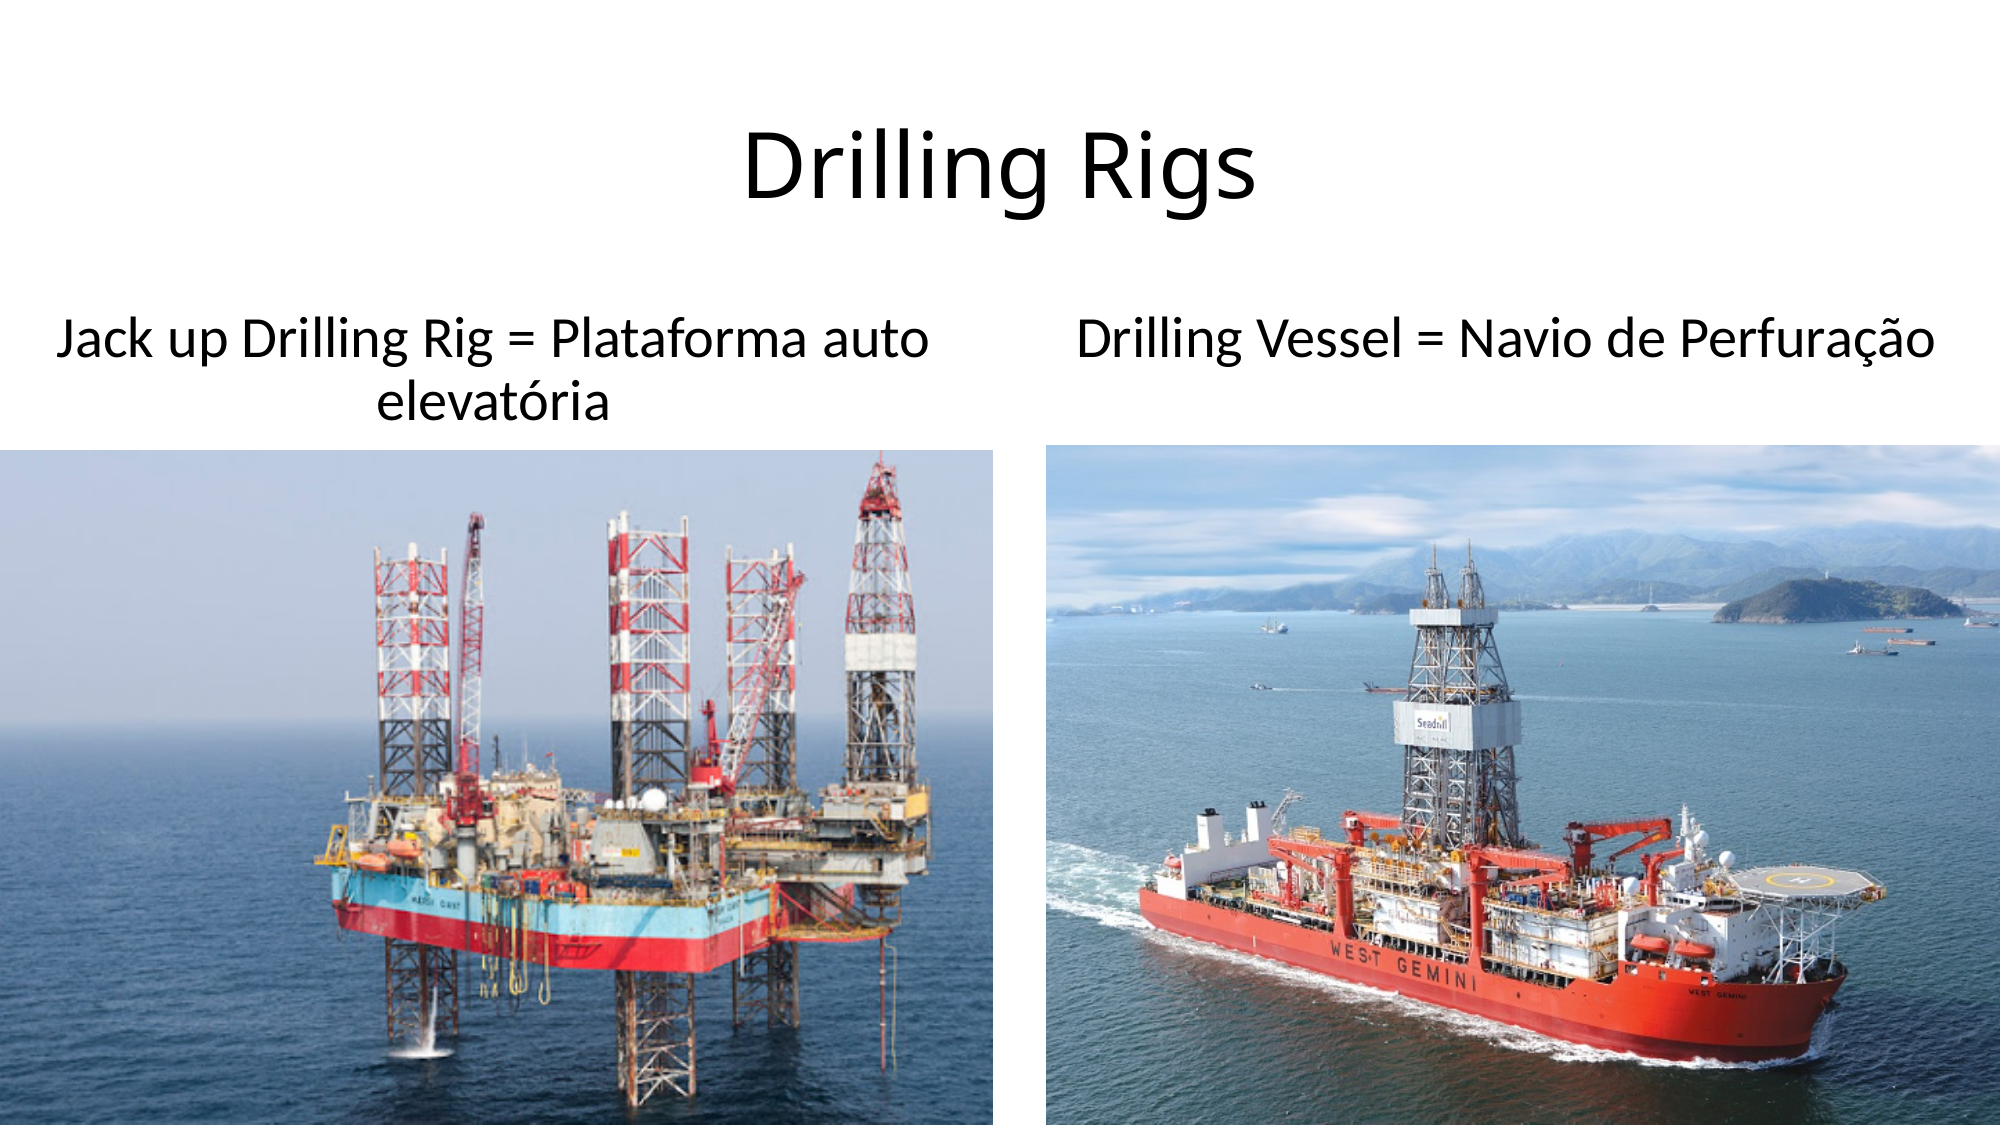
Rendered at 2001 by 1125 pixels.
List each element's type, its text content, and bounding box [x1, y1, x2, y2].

list Drilling Vessel = Navio de Perfuração [1012, 299, 2000, 1014]
picture [1046, 445, 2000, 1125]
list Jack up Drilling Rig = Plataforma auto elevatória [0, 299, 988, 450]
picture [0, 450, 993, 1125]
title Drilling Rigs [137, 59, 1863, 278]
